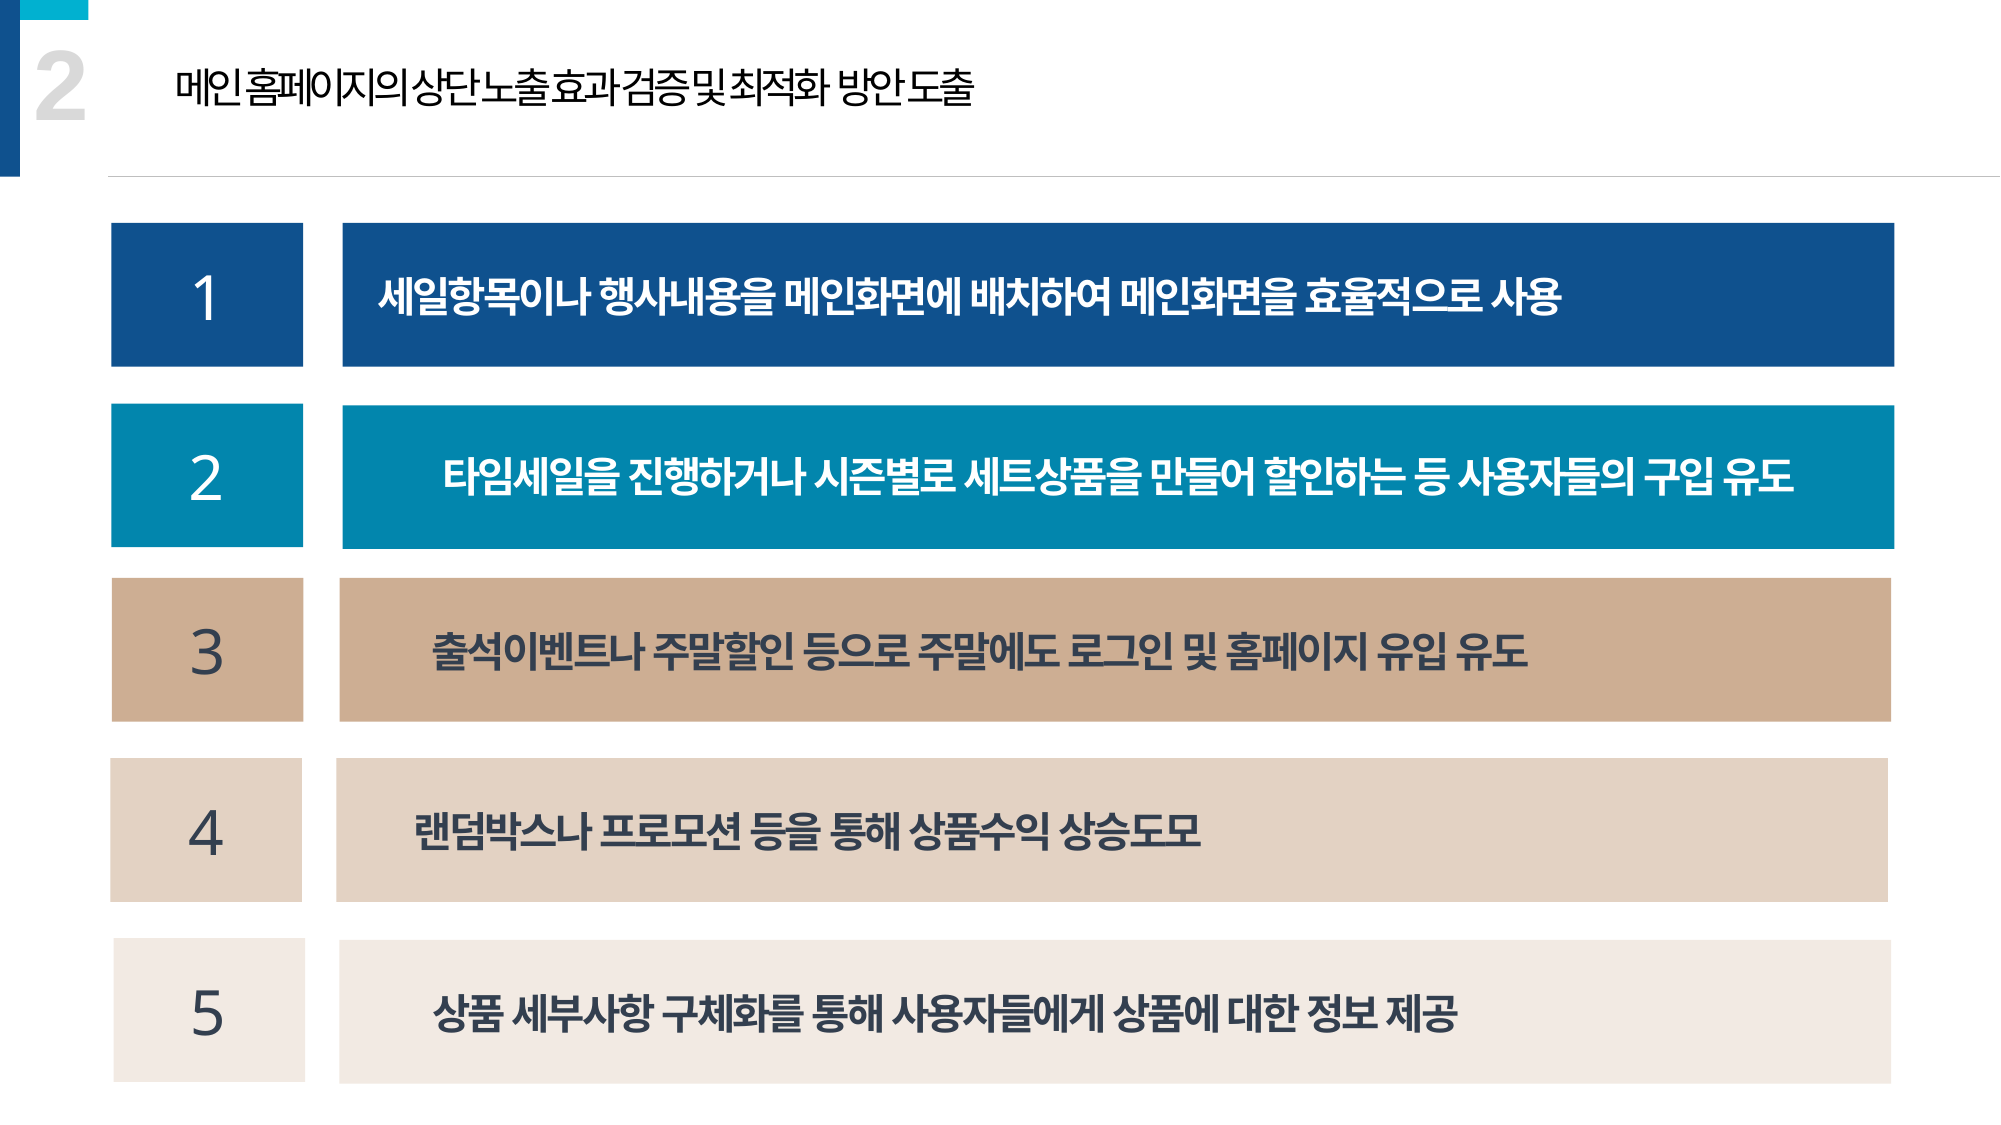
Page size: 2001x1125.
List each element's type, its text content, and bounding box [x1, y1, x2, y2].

text_box [335, 757, 1889, 903]
text_box [338, 577, 1892, 723]
text_box 타임세일을 진행하거나 시즌별로 세트상품을 만들어 할인하는 등 사용자들의 구입 유도 [427, 443, 1812, 509]
text_box 2 [152, 430, 261, 521]
text_box 4 [152, 785, 260, 875]
text_box 상품 세부사항 구체화를 통해 사용자들에게 상품에 대한 정보 제공 [417, 980, 1475, 1046]
text_box [110, 222, 304, 368]
text_box 출석이벤트나 주말할인 등으로 주말에도 로그인 및 홈페이지 유입 유도 [416, 618, 1545, 684]
text_box [113, 937, 306, 1083]
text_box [0, 0, 2000, 177]
text_box [111, 577, 304, 723]
text_box 세일항목이나 행사내용을 메인화면에 배치하여 메인화면을 효율적으로 사용 [362, 263, 1728, 329]
text_box 5 [152, 965, 263, 1056]
text_box [342, 222, 1895, 368]
text_box [111, 403, 304, 548]
text_box [109, 757, 303, 903]
text_box [338, 939, 1892, 1085]
text_box 3 [153, 604, 262, 695]
text_box [342, 405, 1895, 549]
text_box 1 [153, 250, 260, 341]
text_box 랜덤박스나 프로모션 등을 통해 상품수익 상승도모 [398, 798, 1218, 864]
